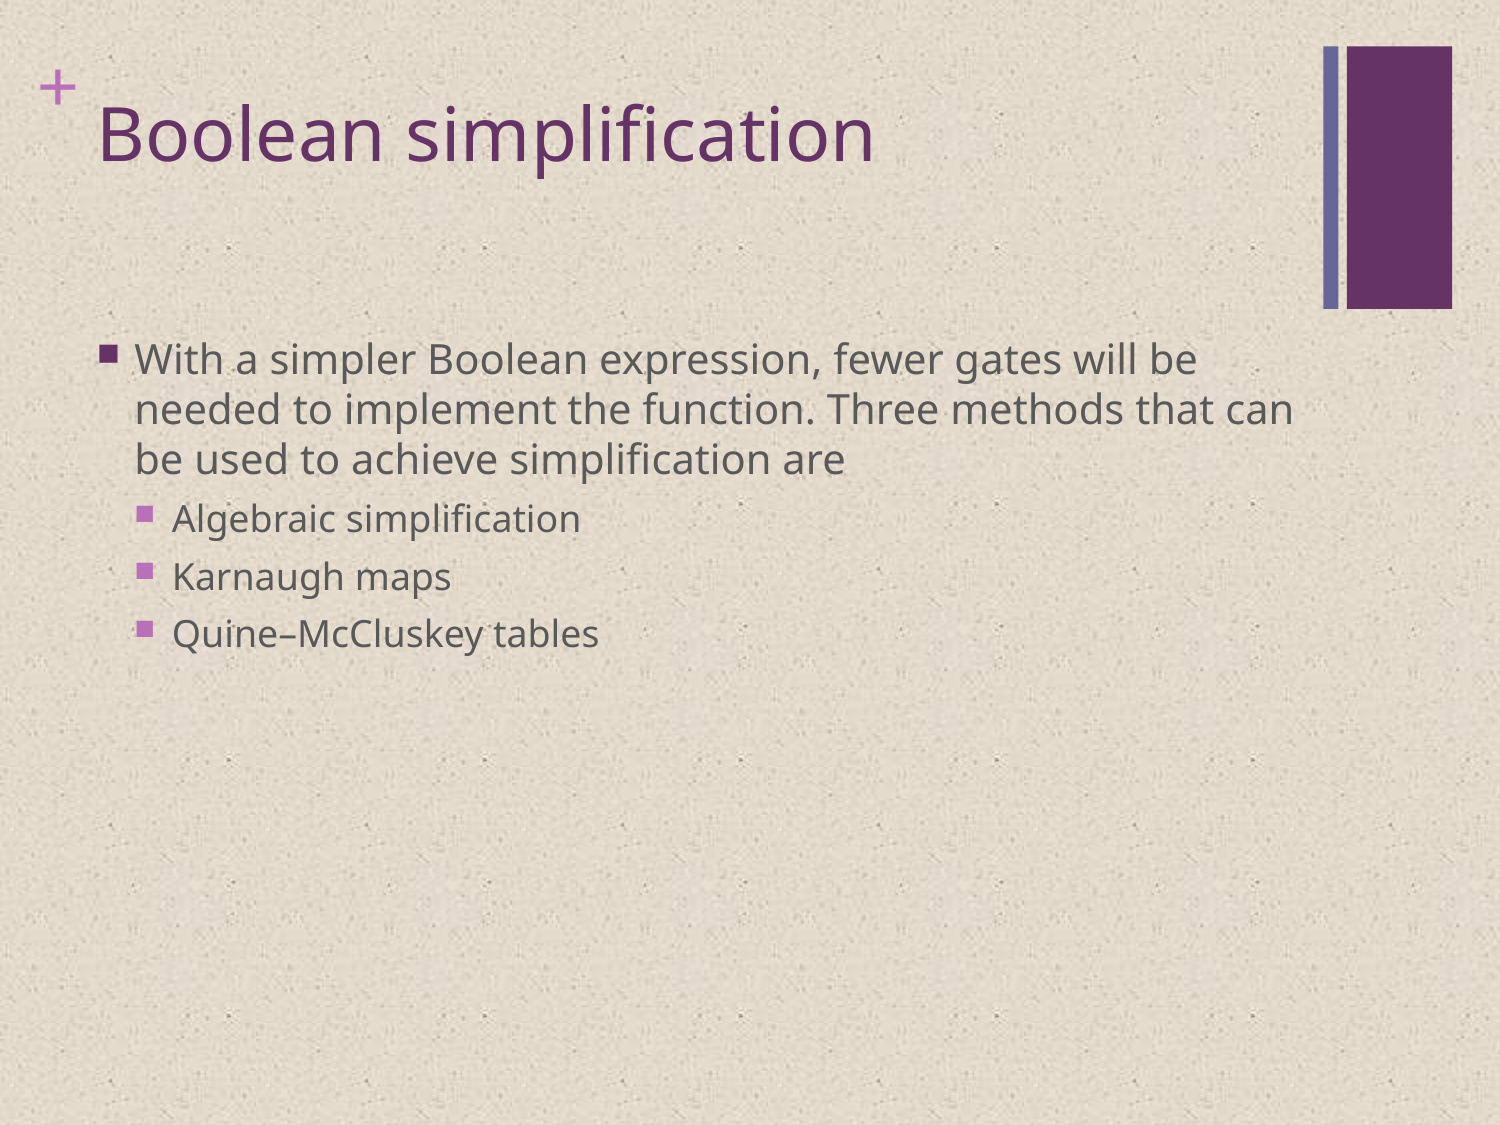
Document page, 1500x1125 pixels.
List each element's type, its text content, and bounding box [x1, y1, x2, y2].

title Boolean simplification [81, 79, 1322, 263]
list With a simpler Boolean expression, fewer gates will be needed to implement the function. Three methods that can be used to achieve simplification are Algebraic simplification Karnaugh maps Quine–McCluskey tables [81, 324, 1322, 1005]
picture [0, 0, 1500, 1125]
